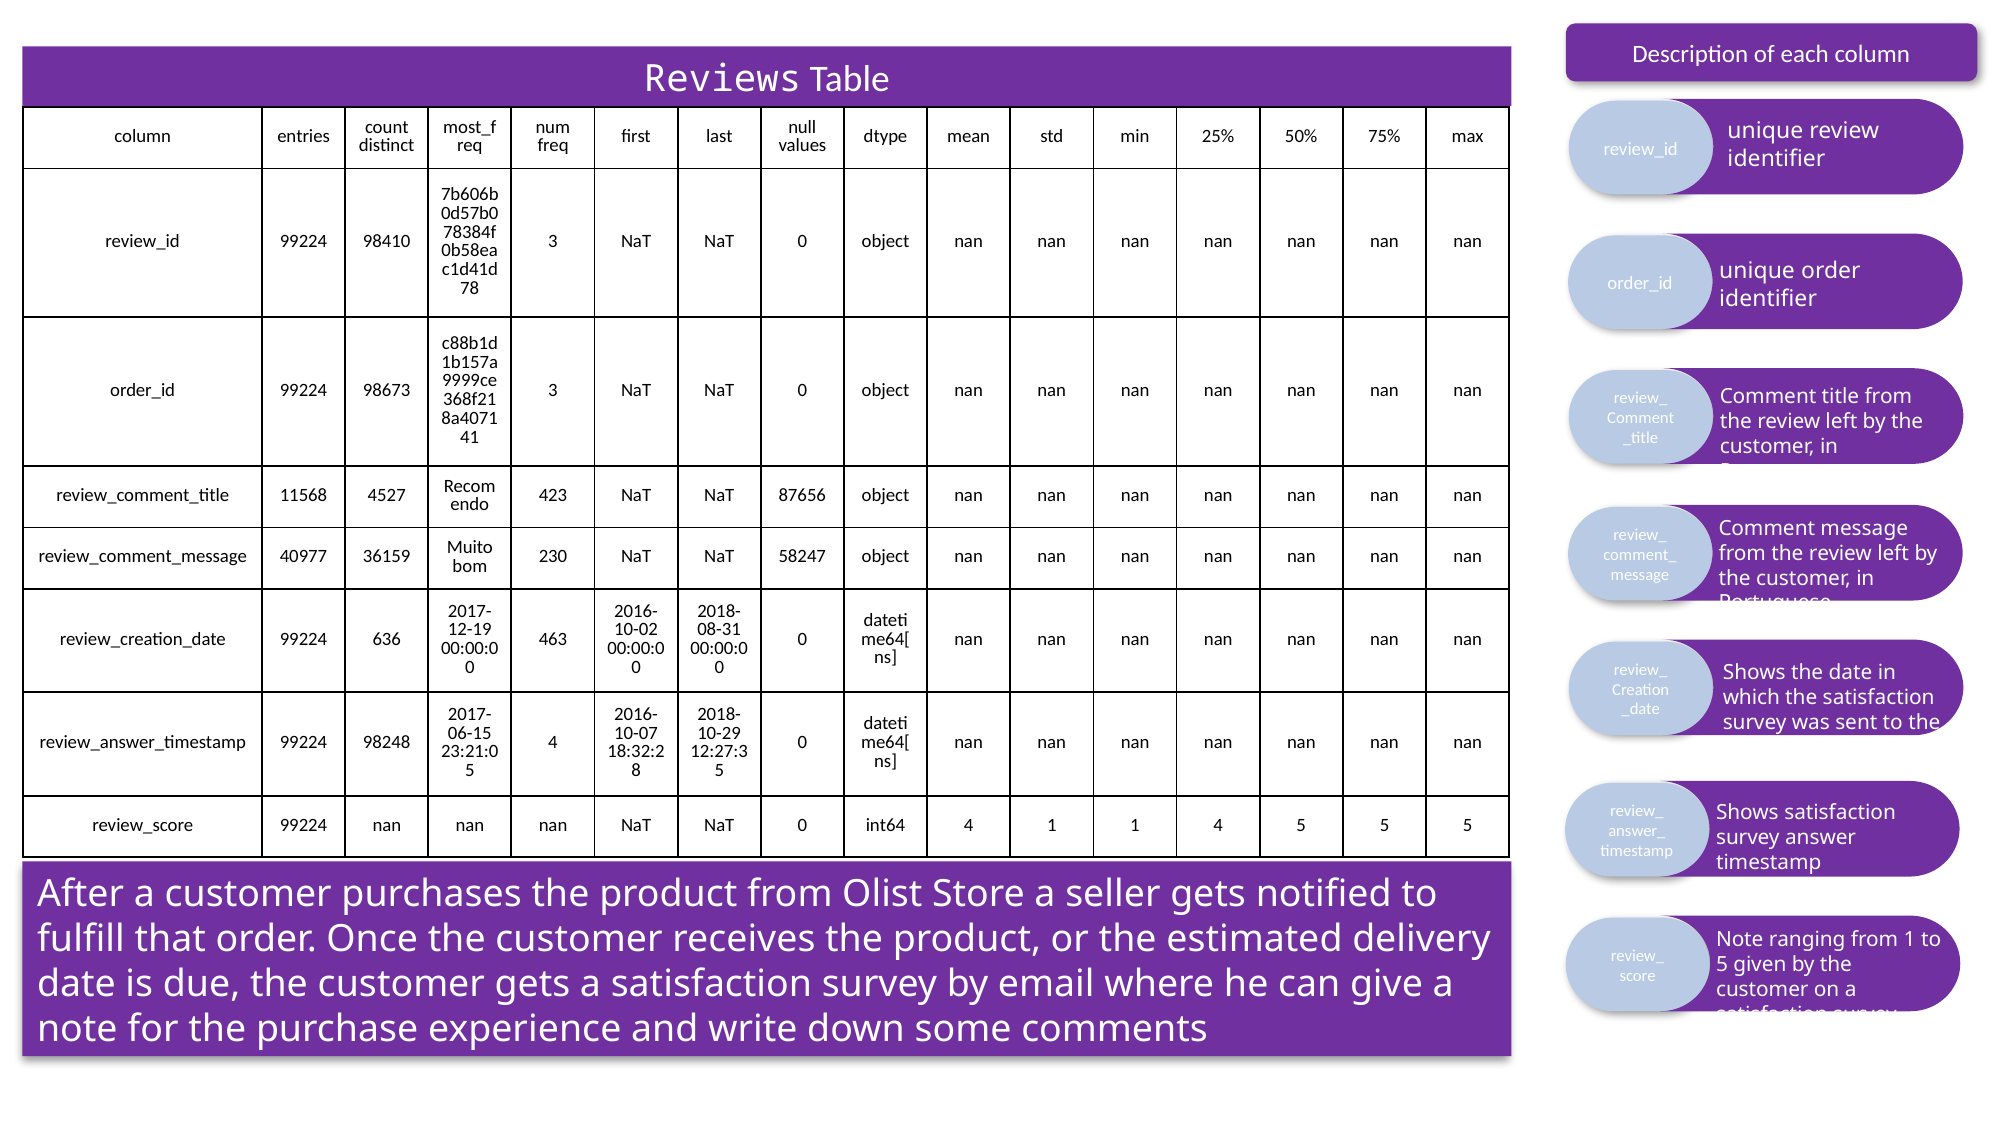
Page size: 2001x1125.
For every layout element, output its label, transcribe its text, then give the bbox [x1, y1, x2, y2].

table_cell 4527 [346, 467, 427, 527]
table_cell c88b1d1b157a9999ce368f218a407141 [429, 318, 510, 465]
table_cell nan [928, 590, 1009, 691]
table_cell 230 [512, 528, 594, 588]
table_cell NaT [595, 318, 677, 465]
table_cell datetime64[ns] [845, 590, 926, 691]
table_cell nan [1011, 693, 1093, 795]
table_header dtype [845, 108, 926, 168]
table_header most_freq [429, 108, 510, 168]
table_cell nan [1261, 169, 1342, 316]
table_cell 3 [512, 169, 594, 316]
table_cell 5 [1344, 797, 1425, 856]
table_cell 2016-10-02 00:00:00 [595, 590, 677, 691]
table_cell 1 [1094, 797, 1176, 856]
table_cell NaT [595, 169, 677, 316]
table_cell object [845, 169, 926, 316]
table_cell nan [1094, 590, 1176, 691]
table_cell 4 [512, 693, 594, 795]
table_cell 5 [1427, 797, 1508, 856]
table_cell nan [928, 318, 1009, 465]
table_cell nan [928, 169, 1009, 316]
table_cell nan [1011, 467, 1093, 527]
table_cell nan [1094, 318, 1176, 465]
table_cell 99224 [263, 590, 344, 691]
table_header min [1094, 108, 1176, 168]
table_cell 87656 [762, 467, 843, 527]
table_cell 0 [762, 318, 843, 465]
table_cell review_comment_title [24, 467, 261, 527]
table_cell nan [1344, 528, 1425, 588]
table_cell 4 [928, 797, 1009, 856]
table_cell datetime64[ns] [845, 693, 926, 795]
table_cell 98410 [346, 169, 427, 316]
table_header first [595, 108, 677, 168]
table_header std [1011, 108, 1093, 168]
table_cell nan [1177, 590, 1259, 691]
table_cell int64 [845, 797, 926, 856]
table_cell NaT [679, 467, 760, 527]
table_cell nan [1261, 590, 1342, 691]
table_cell nan [429, 797, 510, 856]
table_cell nan [1094, 467, 1176, 527]
table_cell 636 [346, 590, 427, 691]
table_cell 7b606b0d57b078384f0b58eac1d41d78 [429, 169, 510, 316]
text_box Reviews Table [22, 46, 1512, 107]
table_cell 0 [762, 693, 843, 795]
table_cell nan [1427, 693, 1508, 795]
table_cell nan [1261, 318, 1342, 465]
table_cell nan [1261, 467, 1342, 527]
table_cell nan [1011, 318, 1093, 465]
table_cell review_comment_message [24, 528, 261, 588]
table_cell nan [1427, 590, 1508, 691]
table_cell NaT [595, 528, 677, 588]
table_cell 2018-10-29 12:27:35 [679, 693, 760, 795]
table_cell order_id [24, 318, 261, 465]
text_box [1565, 915, 1961, 1012]
table_cell review_creation_date [24, 590, 261, 691]
table_cell review_answer_timestamp [24, 693, 261, 795]
table_header num freq [512, 108, 594, 168]
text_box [1568, 504, 1963, 601]
table_cell review_score [24, 797, 261, 856]
table_header null values [762, 108, 843, 168]
table_cell review_id [24, 169, 261, 316]
table_cell 0 [762, 590, 843, 691]
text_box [1568, 368, 1964, 466]
table_cell nan [1011, 169, 1093, 316]
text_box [1568, 639, 1967, 742]
table_cell 2018-08-31 00:00:00 [679, 590, 760, 691]
table_cell 11568 [263, 467, 344, 527]
text_box Description of each column [1564, 22, 1979, 83]
table_cell 423 [512, 467, 594, 527]
table_cell nan [1094, 528, 1176, 588]
table_header mean [928, 108, 1009, 168]
table_cell nan [1011, 590, 1093, 691]
table_cell 2017-12-19 00:00:00 [429, 590, 510, 691]
table_cell 463 [512, 590, 594, 691]
table_cell nan [512, 797, 594, 856]
table_cell 99224 [263, 797, 344, 856]
table_cell nan [1427, 528, 1508, 588]
text_box After a customer purchases the product from Olist Store a seller gets notified to fulfill that order. Once the customer receives the product, or the estimated delivery date is due, the customer gets a satisfaction survey by email where he can give a note for the purchase experience and write down some comments [22, 861, 1512, 1057]
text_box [1565, 780, 1960, 877]
table_cell object [845, 528, 926, 588]
table_cell nan [1344, 590, 1425, 691]
table_cell nan [1261, 528, 1342, 588]
table_cell 58247 [762, 528, 843, 588]
table_cell nan [1261, 693, 1342, 795]
table_cell 98248 [346, 693, 427, 795]
table_cell nan [1427, 467, 1508, 527]
table_cell nan [1344, 318, 1425, 465]
table_cell nan [1344, 169, 1425, 316]
table_cell 36159 [346, 528, 427, 588]
table_header last [679, 108, 760, 168]
table_cell 2017-06-15 23:21:05 [429, 693, 510, 795]
table_cell 99224 [263, 169, 344, 316]
table_header entries [263, 108, 344, 168]
table_cell NaT [679, 169, 760, 316]
table_cell 0 [762, 169, 843, 316]
table_cell 0 [762, 797, 843, 856]
table_cell nan [346, 797, 427, 856]
table_cell Recomendo [429, 467, 510, 527]
table_cell nan [1011, 528, 1093, 588]
table_header 75% [1344, 108, 1425, 168]
table_cell nan [1177, 169, 1259, 316]
table_cell nan [1427, 169, 1508, 316]
table_cell NaT [595, 797, 677, 856]
table_cell nan [1094, 169, 1176, 316]
table_cell nan [1177, 467, 1259, 527]
table_cell 99224 [263, 693, 344, 795]
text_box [1568, 233, 2000, 330]
table_cell nan [1094, 693, 1176, 795]
table_cell NaT [679, 528, 760, 588]
table_cell nan [1344, 467, 1425, 527]
table_header column [24, 108, 261, 168]
table_cell 5 [1261, 797, 1342, 856]
table_cell nan [1177, 318, 1259, 465]
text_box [1568, 98, 2000, 195]
table_cell object [845, 318, 926, 465]
table_cell nan [928, 693, 1009, 795]
table_header 50% [1261, 108, 1342, 168]
table_cell object [845, 467, 926, 527]
table_cell NaT [679, 318, 760, 465]
table_cell nan [1177, 693, 1259, 795]
table_cell 3 [512, 318, 594, 465]
table_cell nan [928, 528, 1009, 588]
table_cell 98673 [346, 318, 427, 465]
table_cell NaT [679, 797, 760, 856]
table_cell 40977 [263, 528, 344, 588]
table_cell 99224 [263, 318, 344, 465]
table_cell 4 [1177, 797, 1259, 856]
table_header 25% [1177, 108, 1259, 168]
table_cell 2016-10-07 18:32:28 [595, 693, 677, 795]
table_cell Muito bom [429, 528, 510, 588]
table_cell nan [1177, 528, 1259, 588]
table_header max [1427, 108, 1508, 168]
table_cell nan [928, 467, 1009, 527]
table_cell 1 [1011, 797, 1093, 856]
table_cell nan [1344, 693, 1425, 795]
table_cell nan [1427, 318, 1508, 465]
table_header count distinct [346, 108, 427, 168]
table_cell NaT [595, 467, 677, 527]
